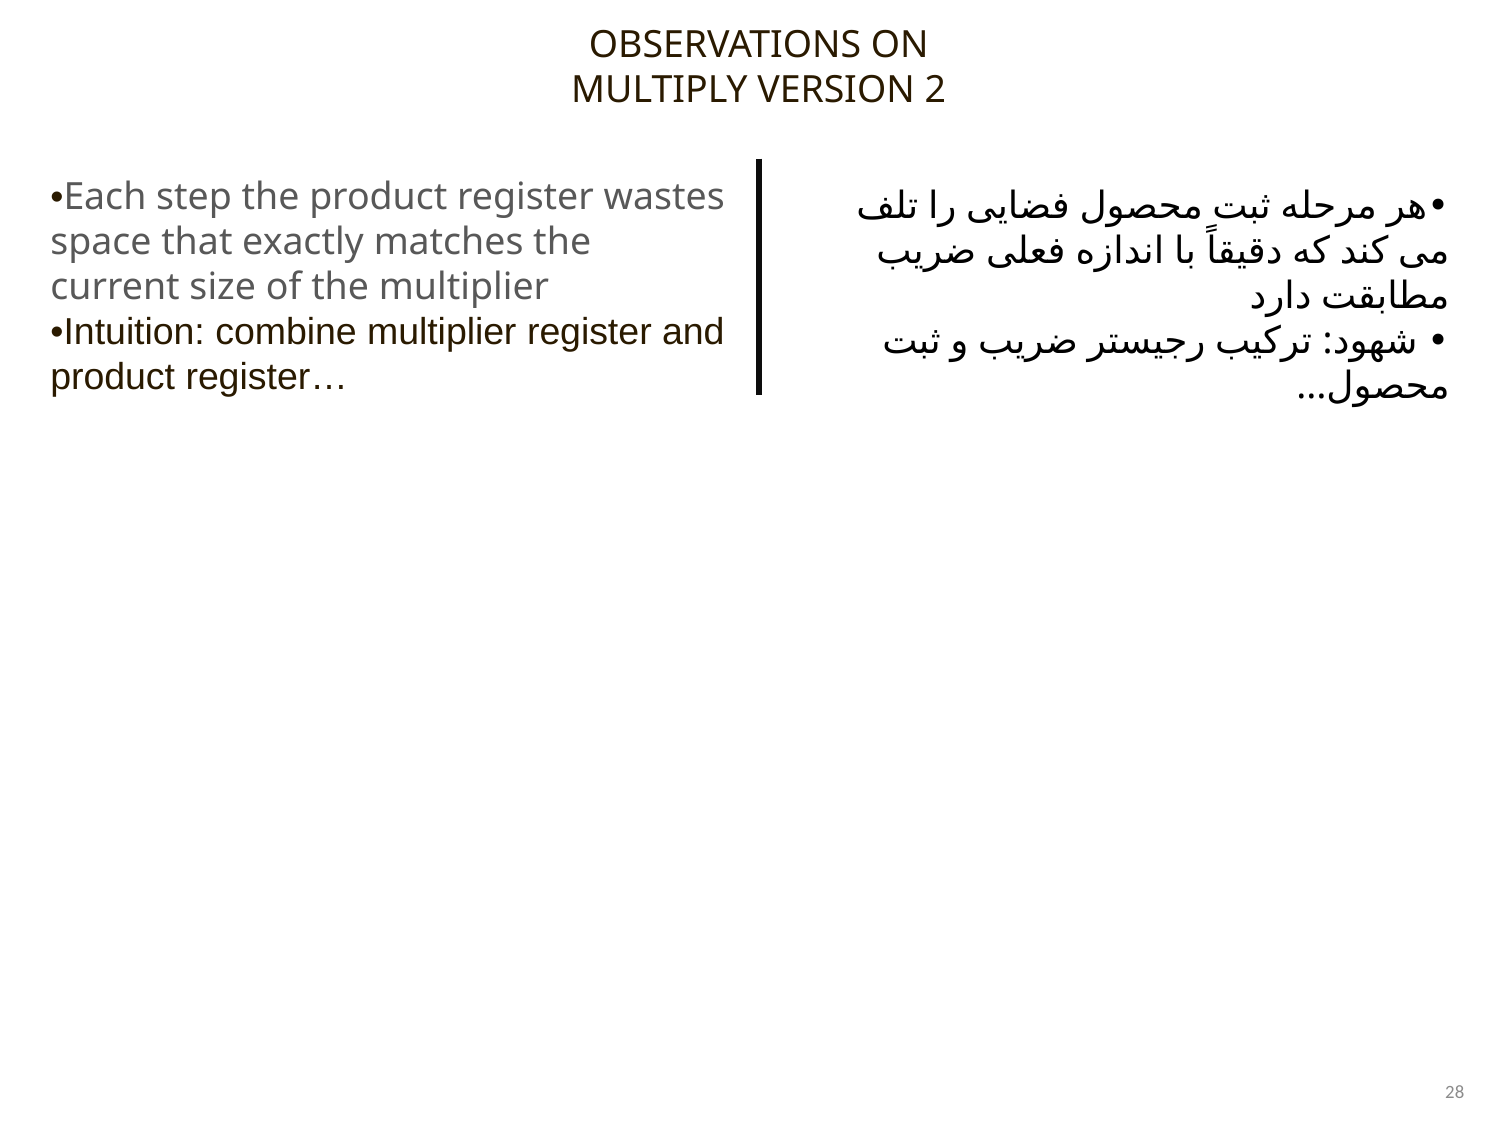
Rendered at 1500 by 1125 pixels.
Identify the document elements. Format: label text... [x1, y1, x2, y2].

text_box OBSERVATIONS ON MULTIPLY VERSION 2 [554, 12, 964, 117]
text_box •هر مرحله ثبت محصول فضایی را تلف می کند که دقیقاً با اندازه فعلی ضریب مطابقت دارد • شهود: ترکیب رجیستر ضریب و ثبت محصول… [782, 173, 1465, 414]
text_box •Each step the product register wastes space that exactly matches the current size of the multiplier •Intuition: combine multiplier register and product register… [35, 164, 742, 405]
